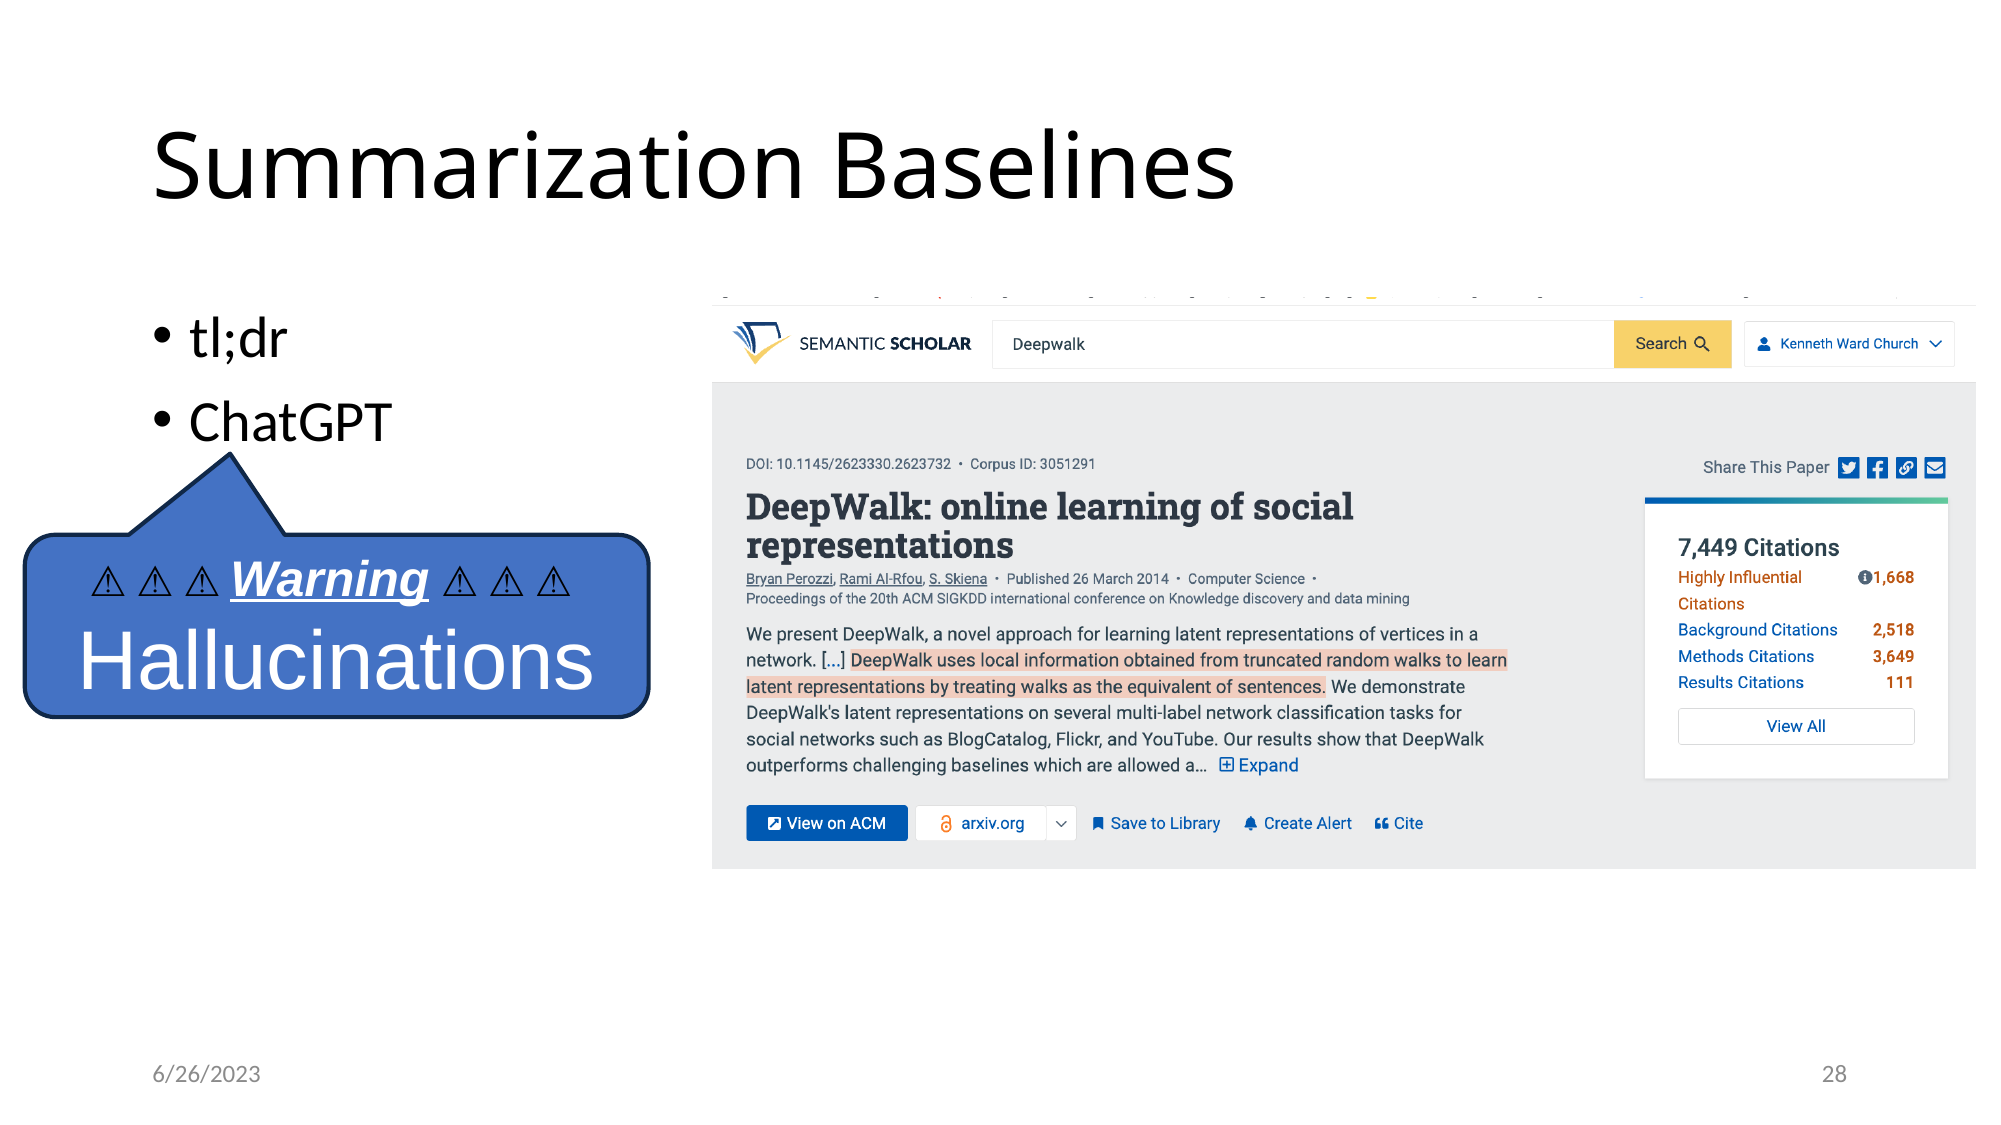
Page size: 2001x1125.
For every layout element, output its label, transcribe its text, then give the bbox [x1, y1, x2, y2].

title Summarization Baselines [137, 59, 1863, 278]
slide_number 28 [1412, 1042, 1863, 1103]
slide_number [137, 1042, 588, 1103]
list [712, 297, 1976, 869]
list tl;dr ChatGPT [137, 299, 988, 1014]
text_box ⚠️ ⚠️ ⚠️ Warning ⚠️ ⚠️ ⚠️ Hallucinations [24, 453, 649, 718]
